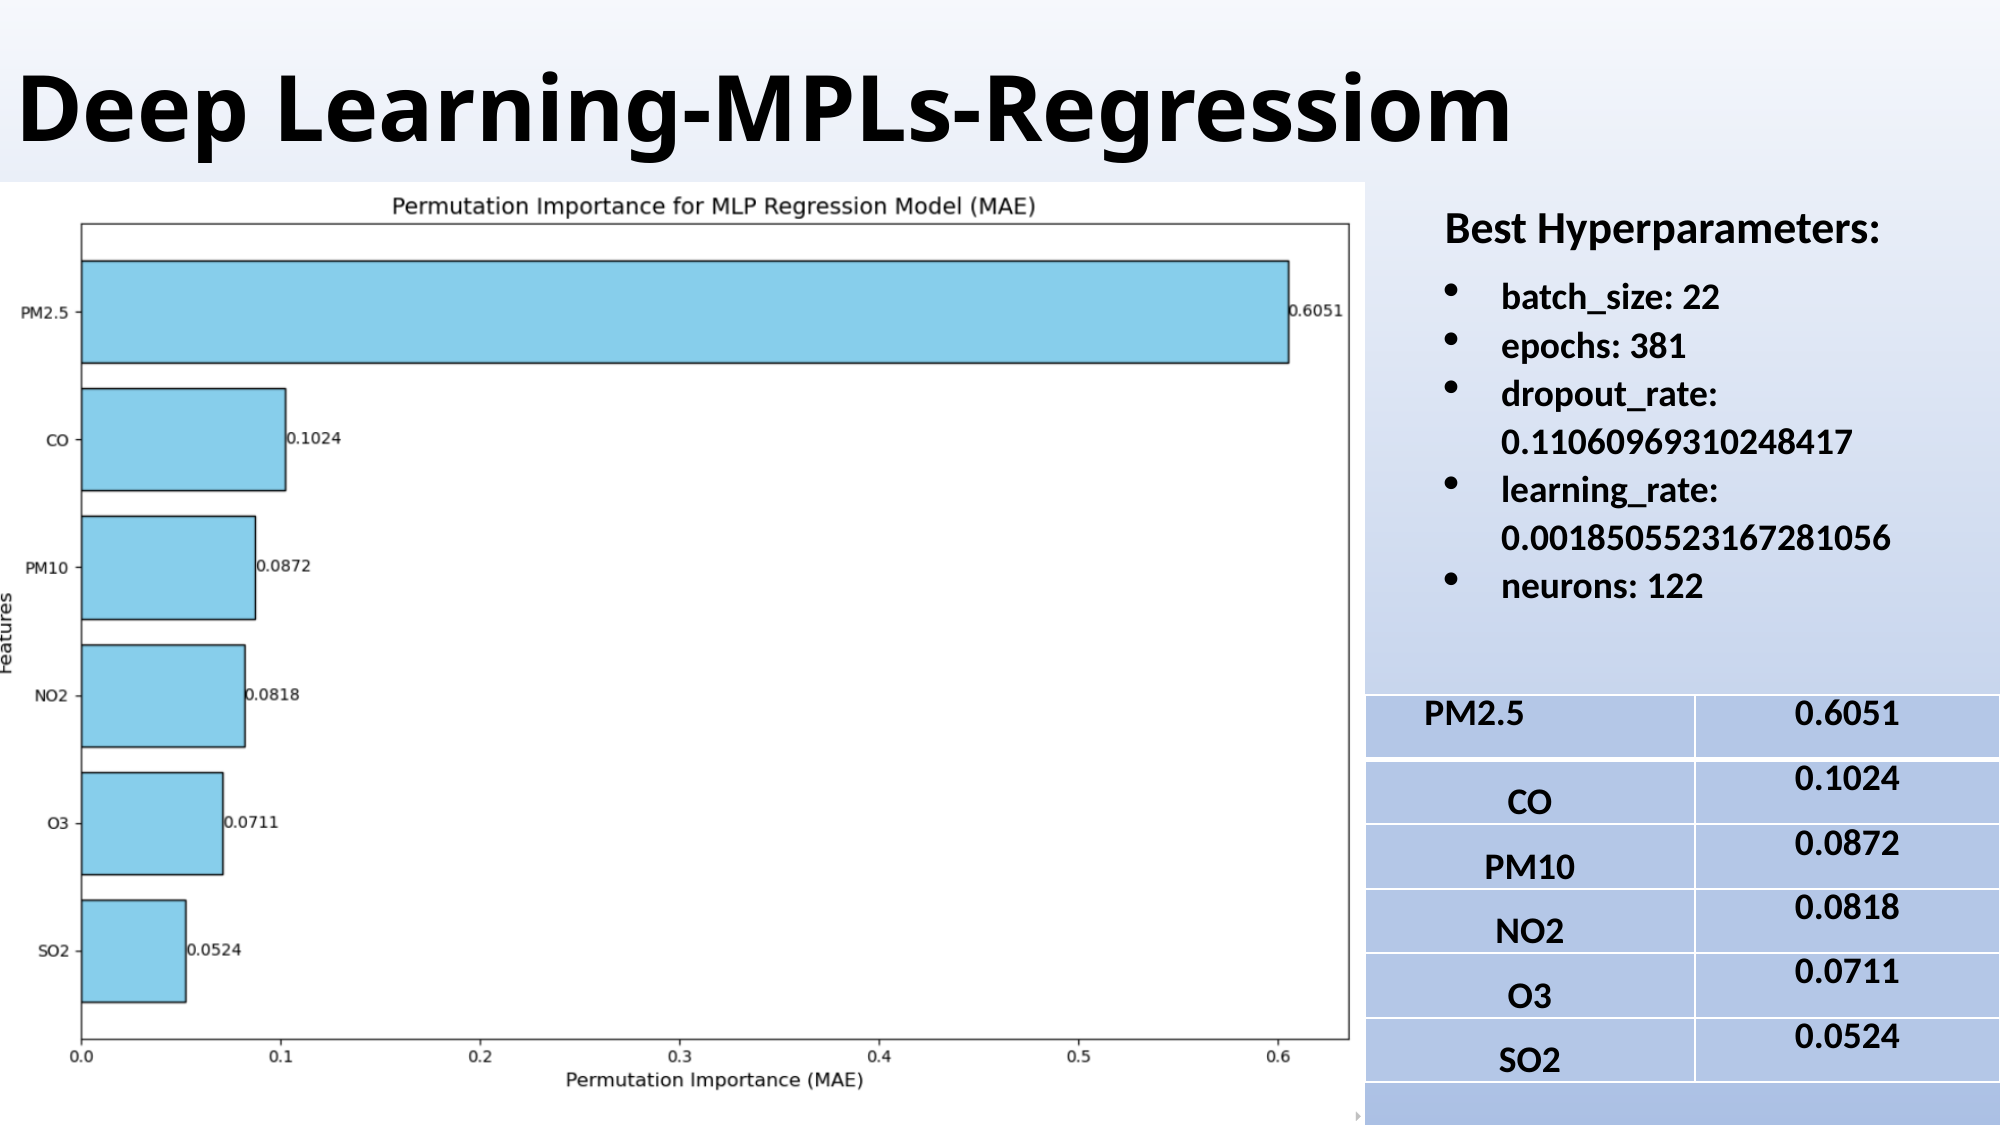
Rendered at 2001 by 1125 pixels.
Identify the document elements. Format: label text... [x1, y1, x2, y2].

table_cell NO2 [1366, 890, 1694, 952]
table_cell CO [1366, 762, 1694, 823]
table_cell 0.0711 [1696, 954, 1999, 1017]
picture [0, 182, 1365, 1125]
table_cell O3 [1366, 954, 1694, 1017]
table_cell 0.1024 [1696, 762, 1999, 823]
table_cell 0.0818 [1696, 890, 1999, 952]
table_cell SO2 [1366, 1019, 1694, 1081]
table_cell PM10 [1366, 825, 1694, 888]
table_cell 0.0872 [1696, 825, 1999, 888]
text_box Deep Learning-MPLs-Regressiom [0, 2, 1725, 221]
table_header 0.6051 [1696, 696, 1999, 757]
table_cell 0.0524 [1696, 1019, 1999, 1081]
text_box Best Hyperparameters: batch_size: 22 epochs: 381 dropout_rate: 0.11060969310248417 learning_rate: 0.0018505523167281056 neurons: 122 [1429, 186, 2000, 614]
table_header PM2.5 [1366, 696, 1694, 757]
